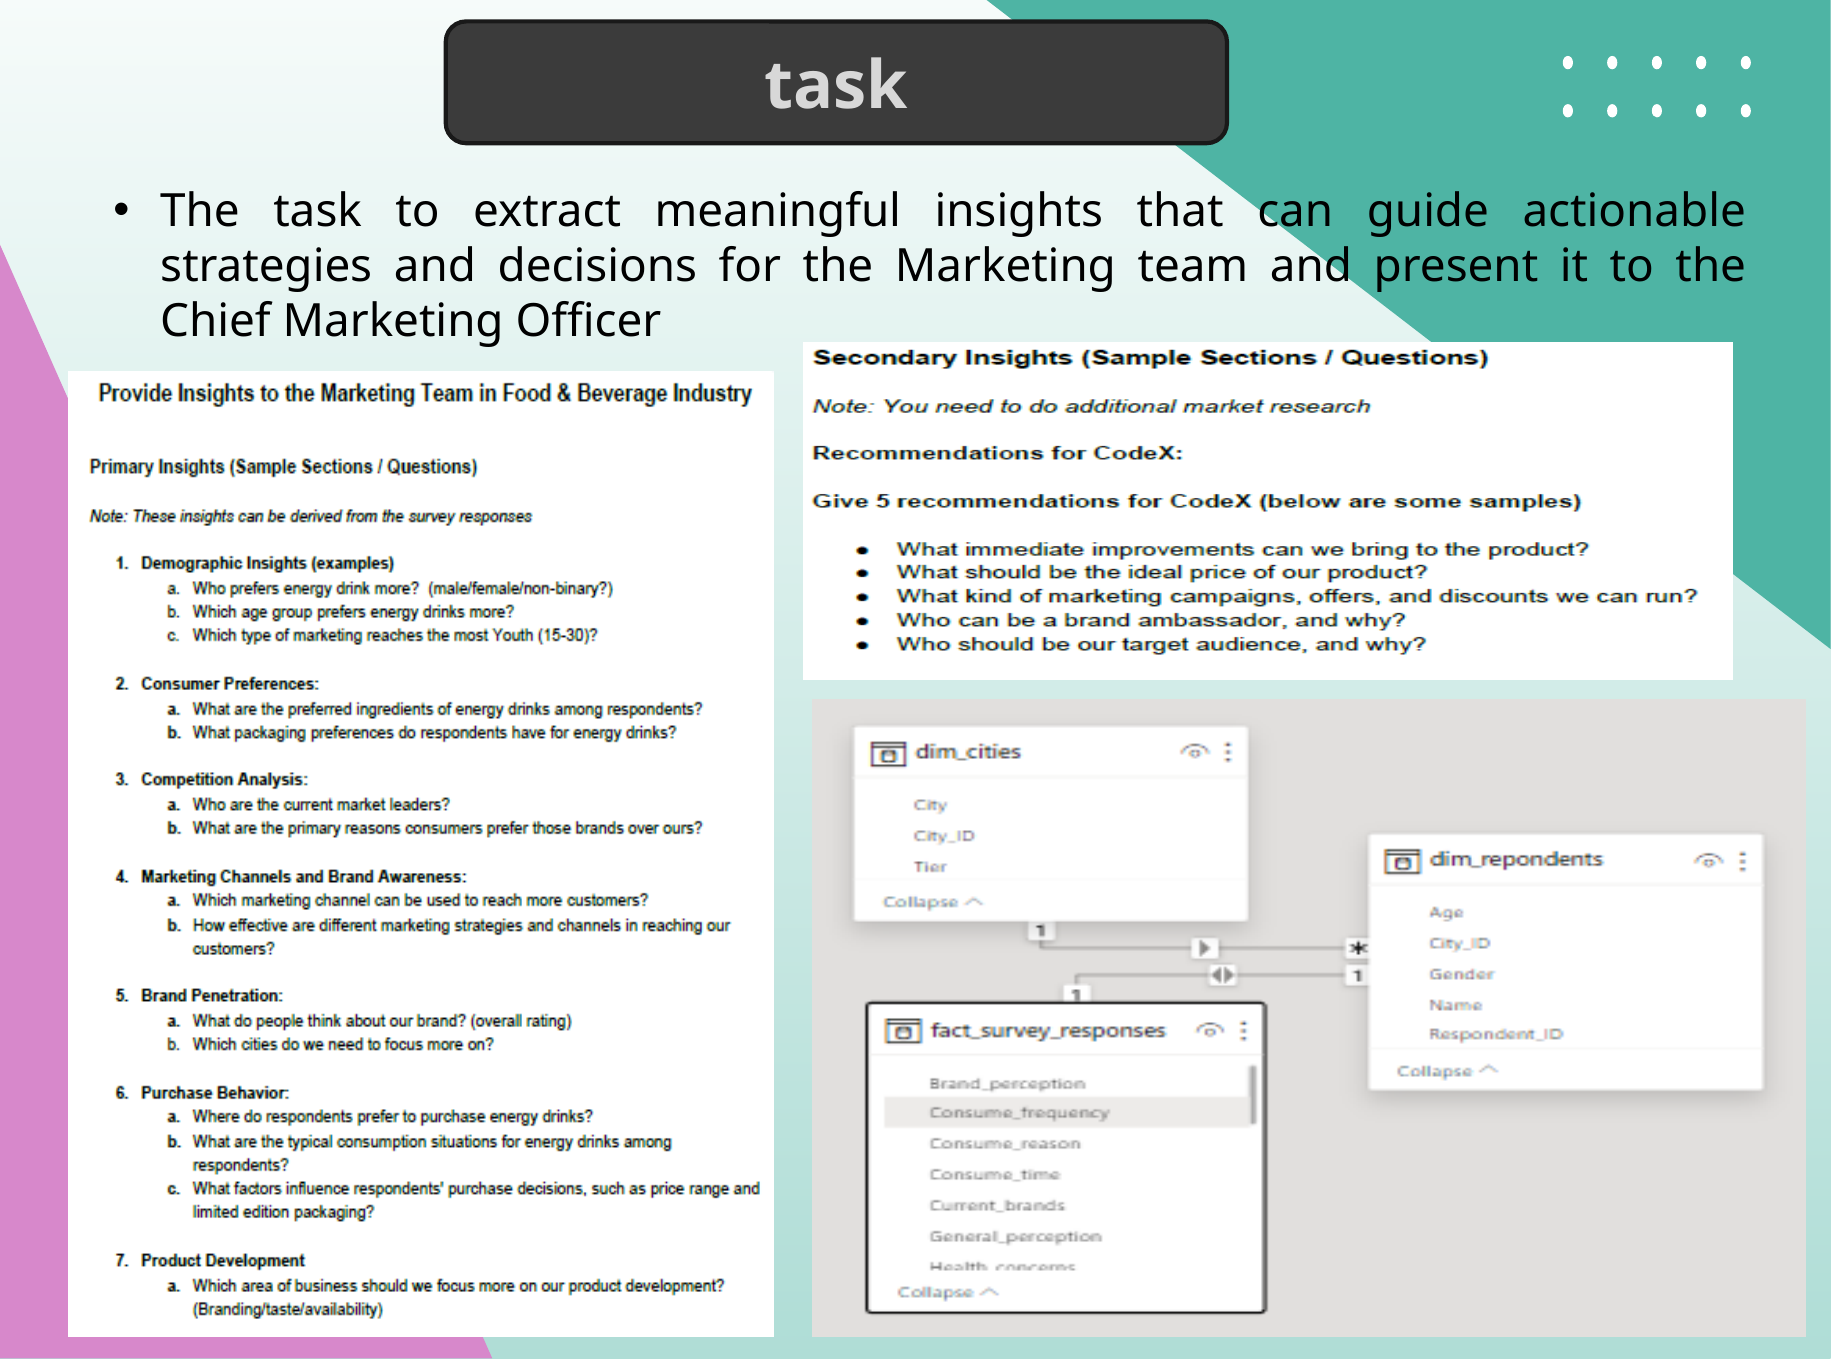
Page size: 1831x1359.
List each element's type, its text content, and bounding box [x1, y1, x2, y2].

picture [68, 371, 774, 1338]
picture [802, 342, 1733, 680]
picture [811, 699, 1806, 1337]
text_box task [443, 19, 1230, 146]
text_box The task to extract meaningful insights that can guide actionable strategies and decisions for the Marketing team and present it to the Chief Marketing Officer [98, 165, 1763, 372]
